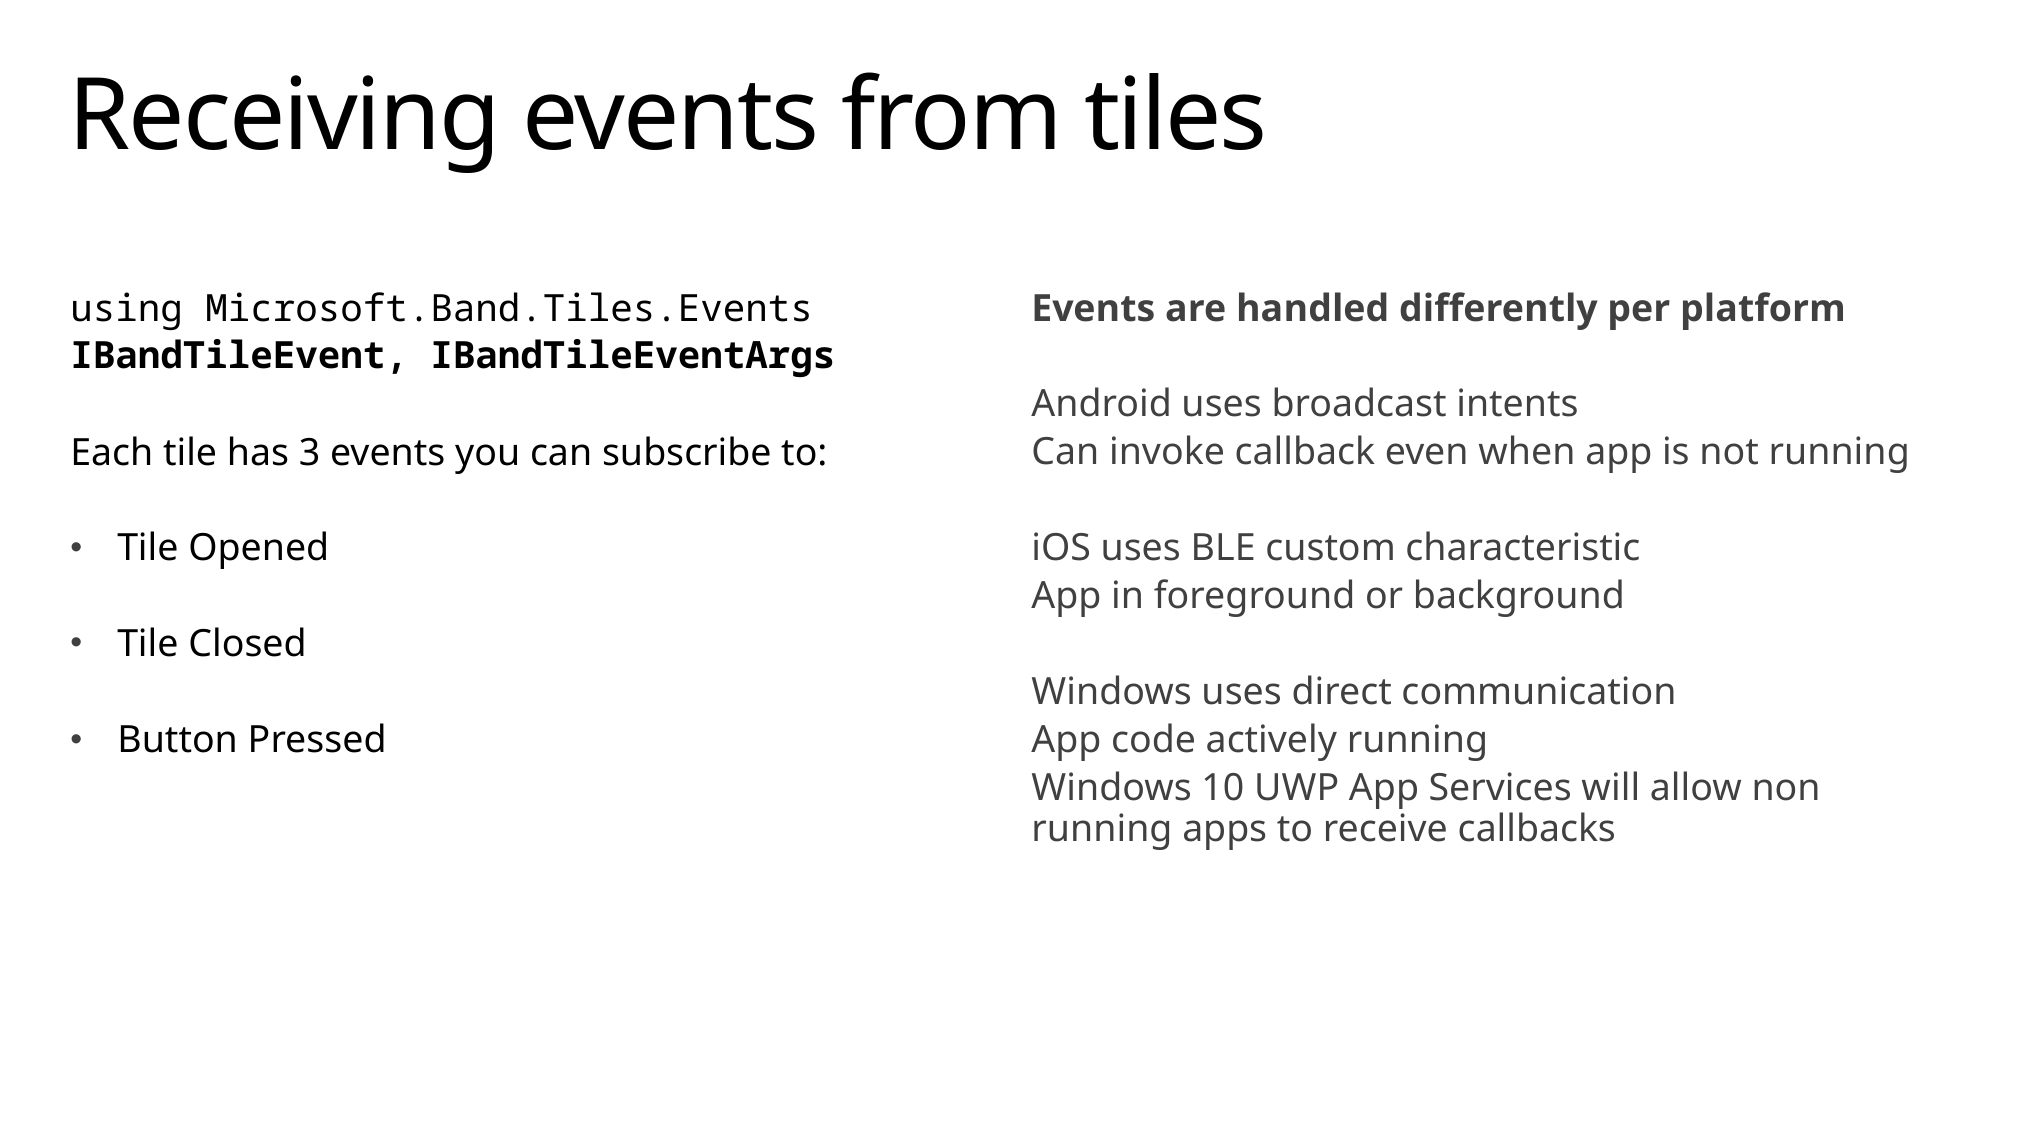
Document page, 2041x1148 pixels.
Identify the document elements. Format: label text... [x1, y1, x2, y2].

list using Microsoft.Band.Tiles.Events IBandTileEvent, IBandTileEventArgs Each tile has 3 events you can subscribe to: Tile Opened Tile Closed Button Pressed [46, 273, 871, 1099]
title Receiving events from tiles [45, 48, 1996, 199]
text_box Events are handled differently per platform Android uses broadcast intents Can invoke callback even when app is not running iOS uses BLE custom characteristic App in foreground or background Windows uses direct communication App code actively running Windows 10 UWP App Services will allow non running apps to receive callbacks [1007, 273, 1970, 1099]
